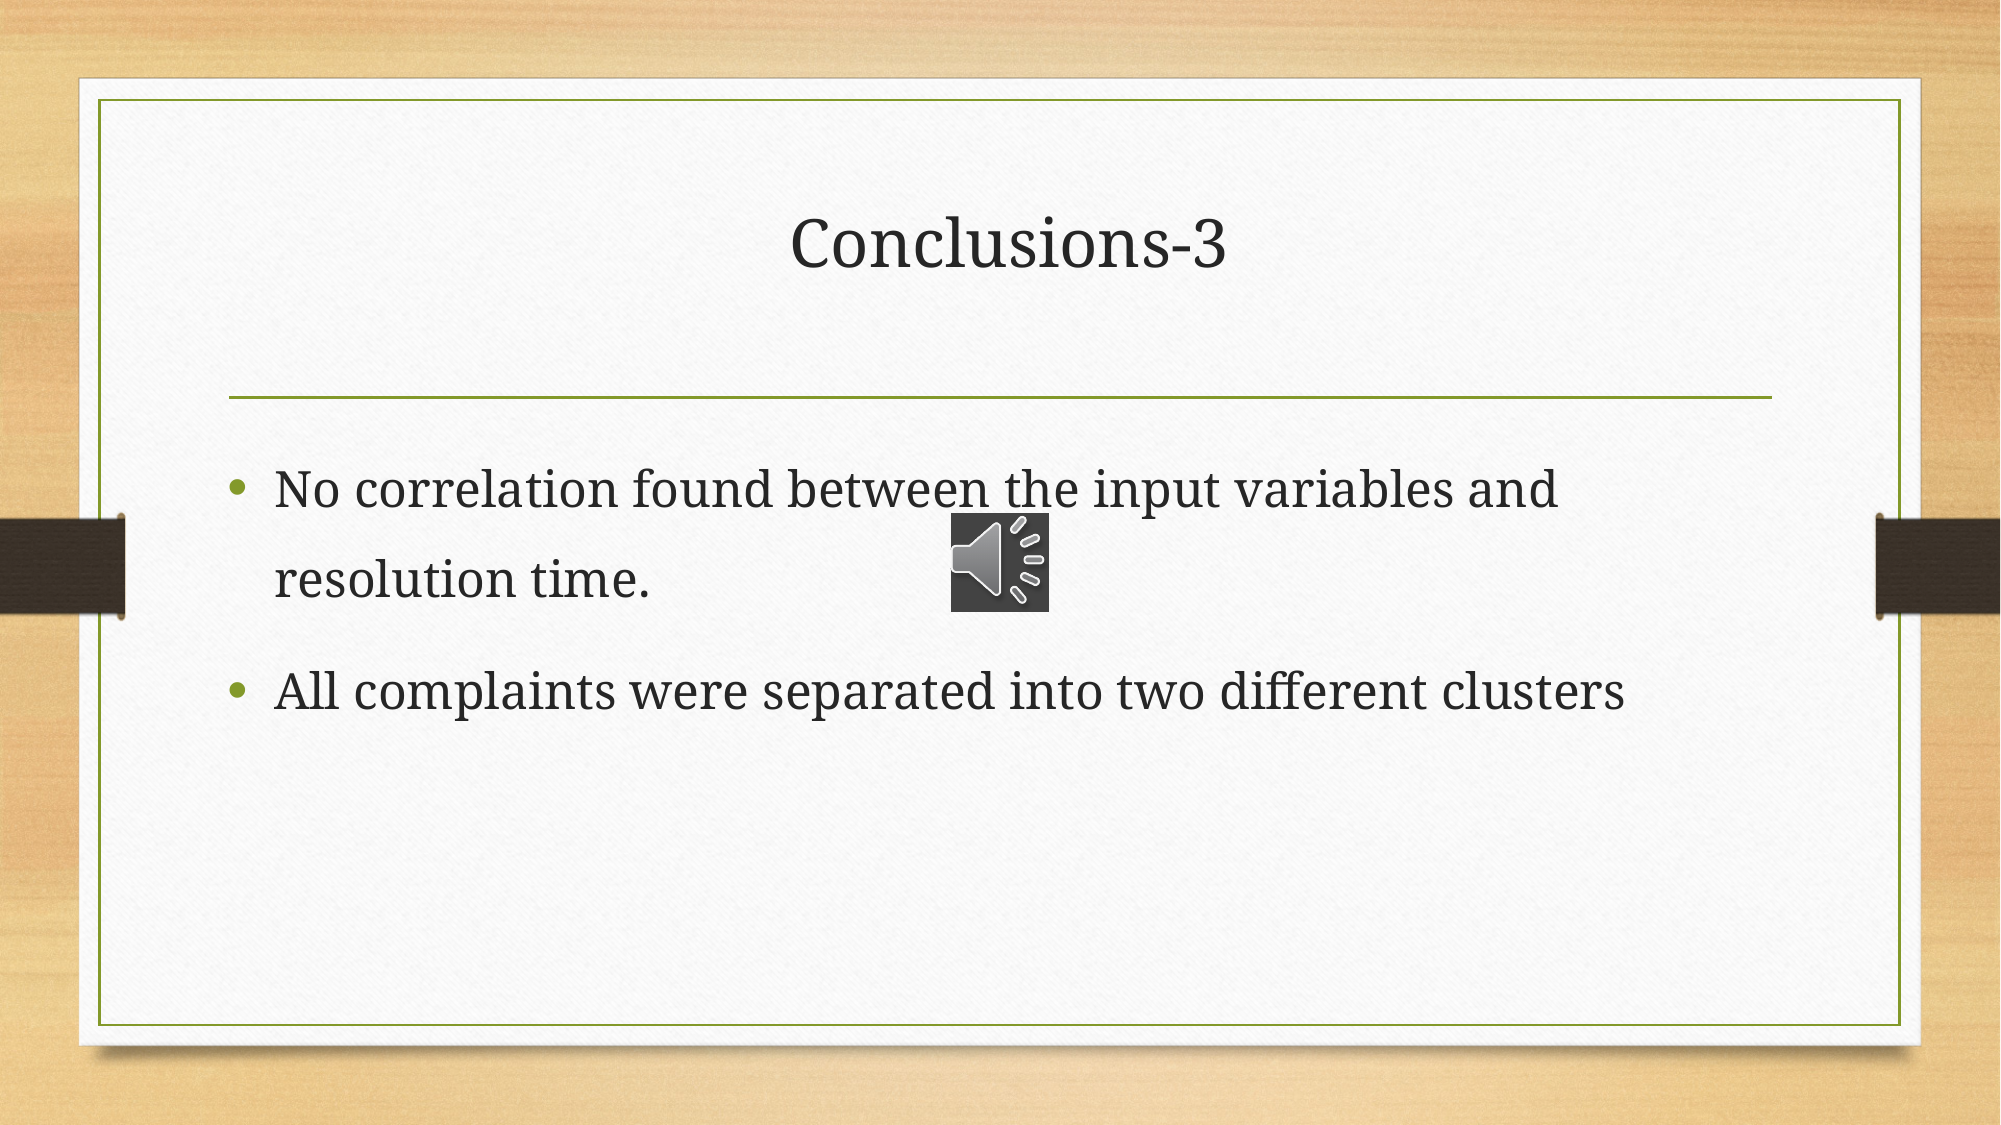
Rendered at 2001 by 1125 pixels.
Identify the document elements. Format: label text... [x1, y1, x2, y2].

list No correlation found between the input variables and resolution time. All complaints were separated into two different clusters [212, 419, 1788, 964]
title Conclusions-3 [212, 161, 1788, 314]
picture [0, 0, 2001, 1125]
